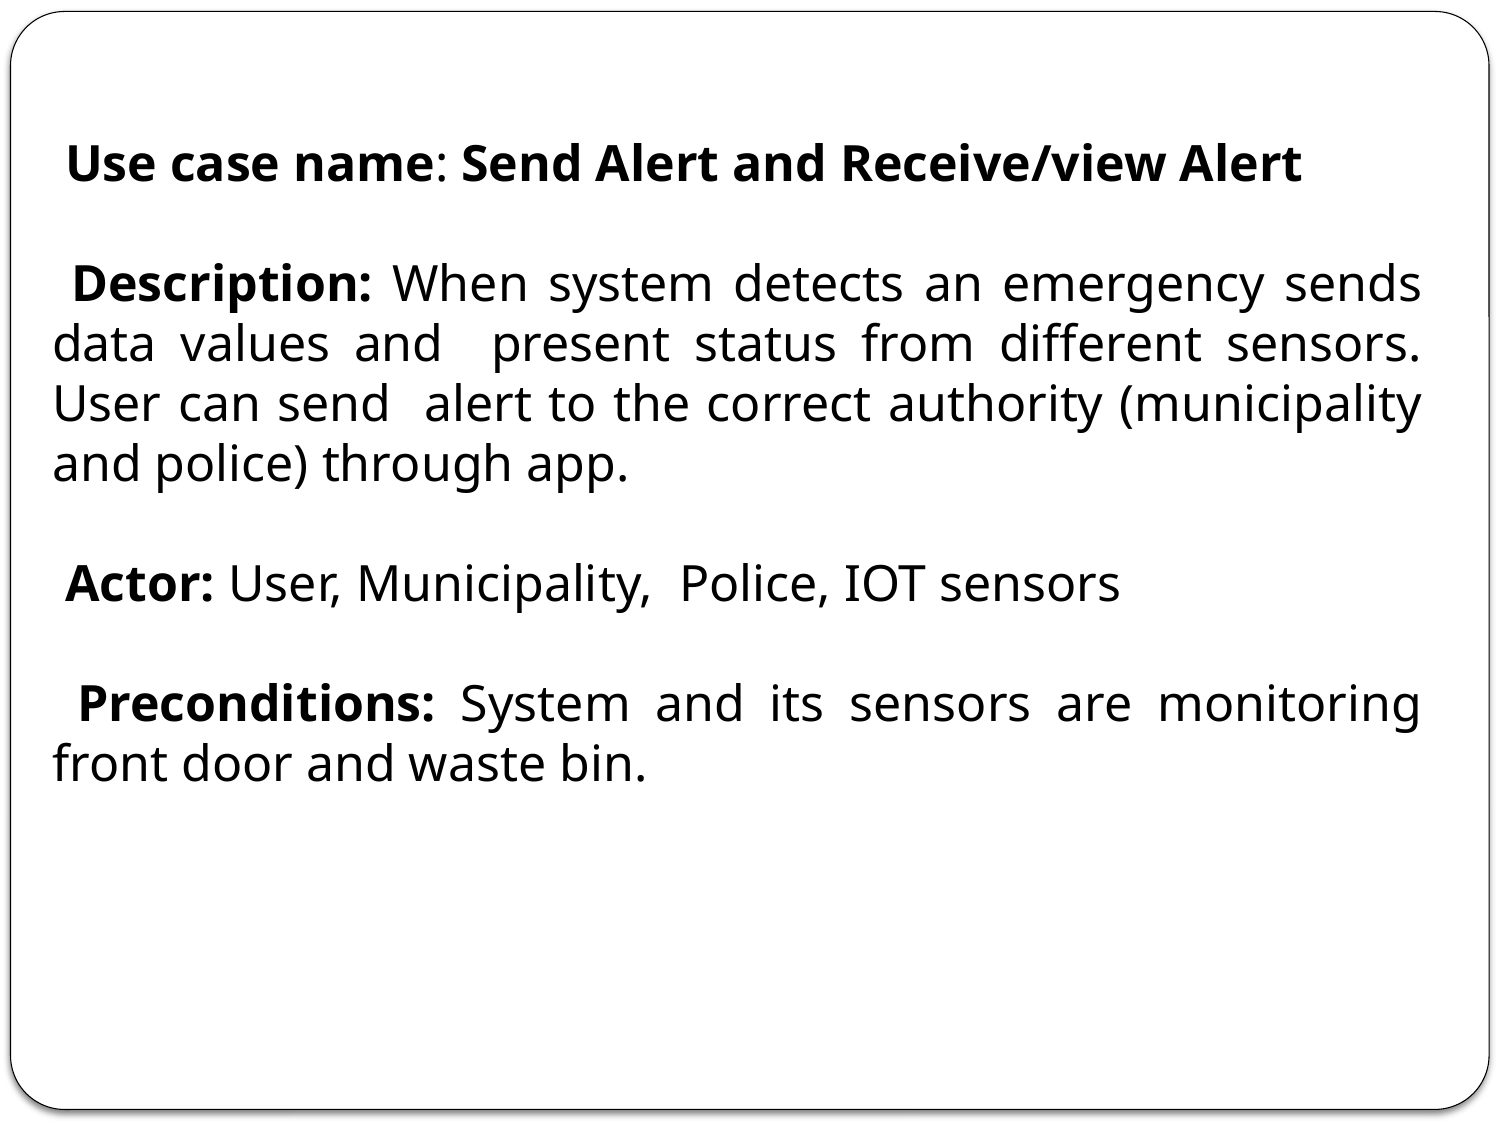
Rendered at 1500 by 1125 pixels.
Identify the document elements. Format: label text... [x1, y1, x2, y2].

text_box Use case name: Send Alert and Receive/view Alert Description: When system detects an emergency sends data values and present status from different sensors. User can send alert to the correct authority (municipality and police) through app. Actor: User, Municipality, Police, IOT sensors Preconditions: System and its sensors are monitoring front door and waste bin. [37, 123, 1438, 919]
